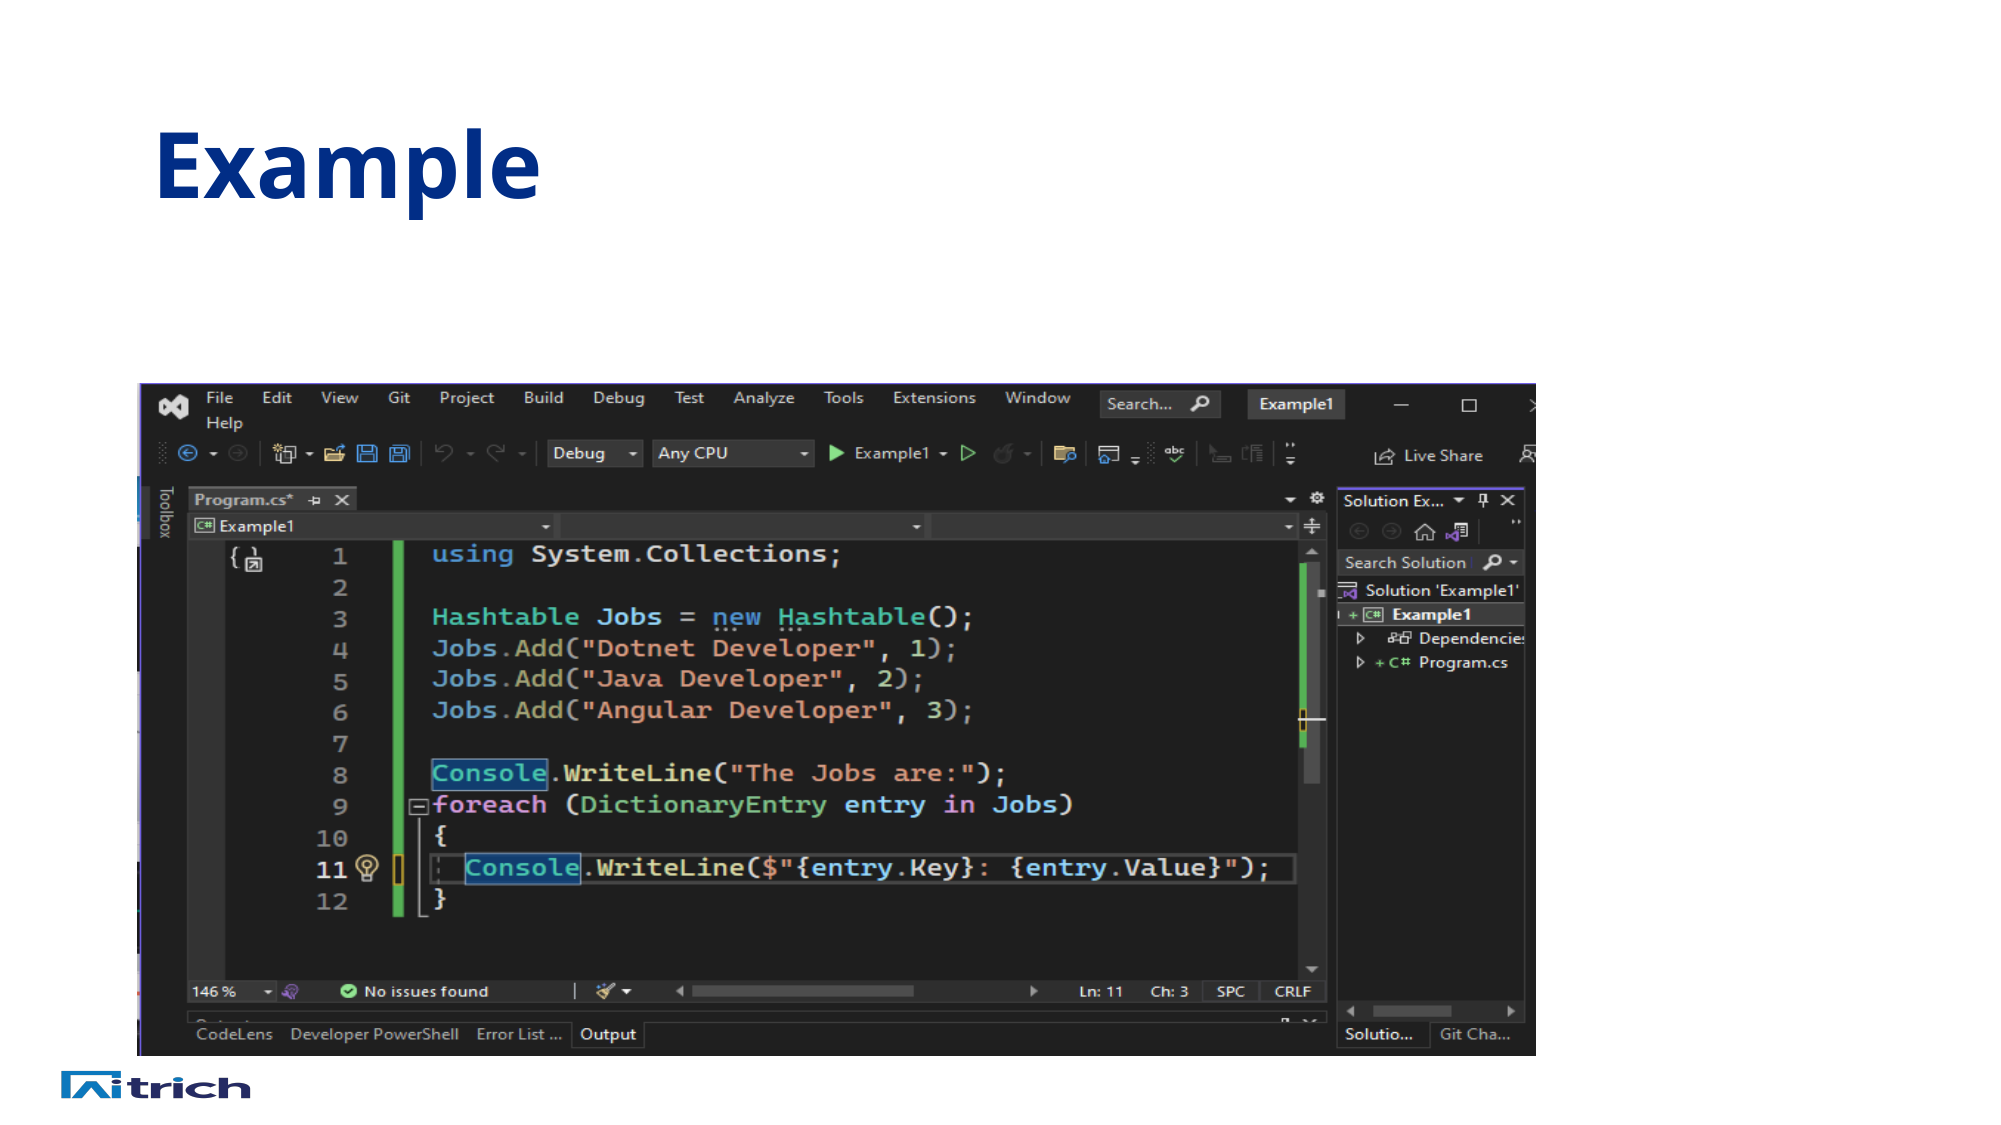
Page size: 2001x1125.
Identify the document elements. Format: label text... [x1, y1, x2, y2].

title Example [137, 59, 1863, 278]
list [137, 383, 1536, 1057]
picture [59, 1070, 252, 1099]
